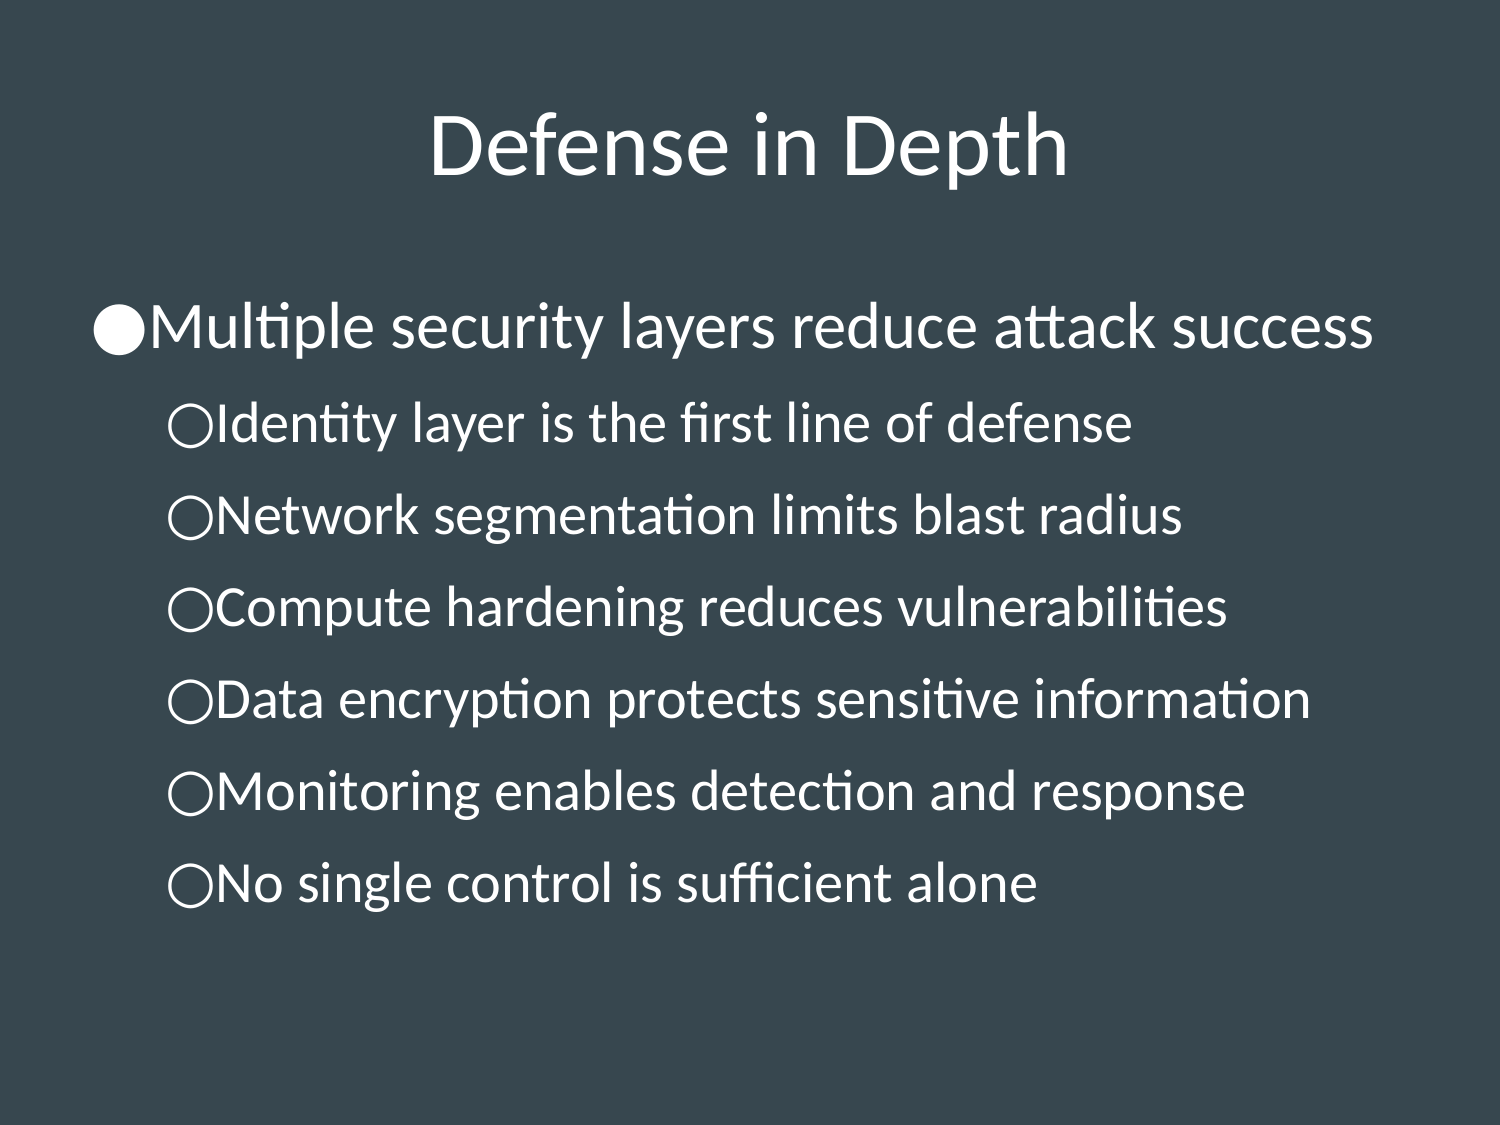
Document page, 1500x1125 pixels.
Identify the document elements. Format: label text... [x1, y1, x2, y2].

list Multiple security layers reduce attack success Identity layer is the first line of defense Network segmentation limits blast radius Compute hardening reduces vulnerabilities Data encryption protects sensitive information Monitoring enables detection and response No single control is sufficient alone [75, 262, 1425, 1005]
title Defense in Depth [75, 45, 1425, 233]
